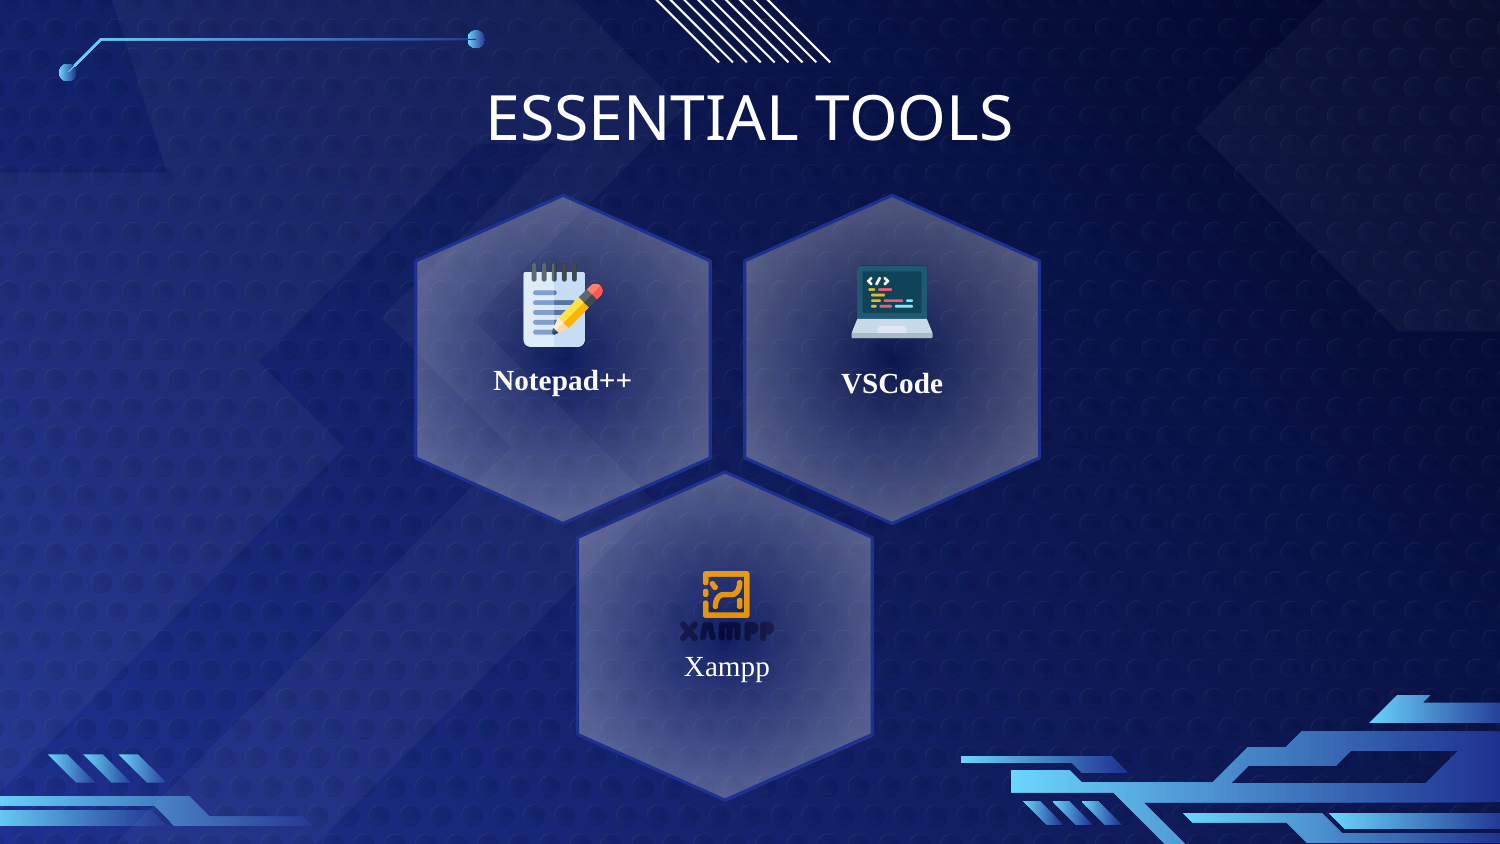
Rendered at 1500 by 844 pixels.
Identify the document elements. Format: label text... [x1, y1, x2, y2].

picture [687, 0, 758, 63]
text_box Notepad++ [434, 316, 692, 412]
picture [1233, 751, 1457, 783]
picture [743, 0, 814, 63]
picture [1145, 803, 1500, 844]
picture [757, 0, 828, 63]
text_box [577, 471, 873, 801]
picture [674, 0, 745, 63]
text_box VSCode [763, 319, 1021, 415]
picture [729, 0, 800, 63]
picture [0, 0, 1500, 844]
picture [660, 0, 731, 63]
title ESSENTIAL TOOLS [118, 63, 1382, 138]
text_box [415, 195, 711, 524]
picture [701, 0, 772, 63]
text_box [744, 195, 1040, 524]
picture [715, 0, 786, 63]
